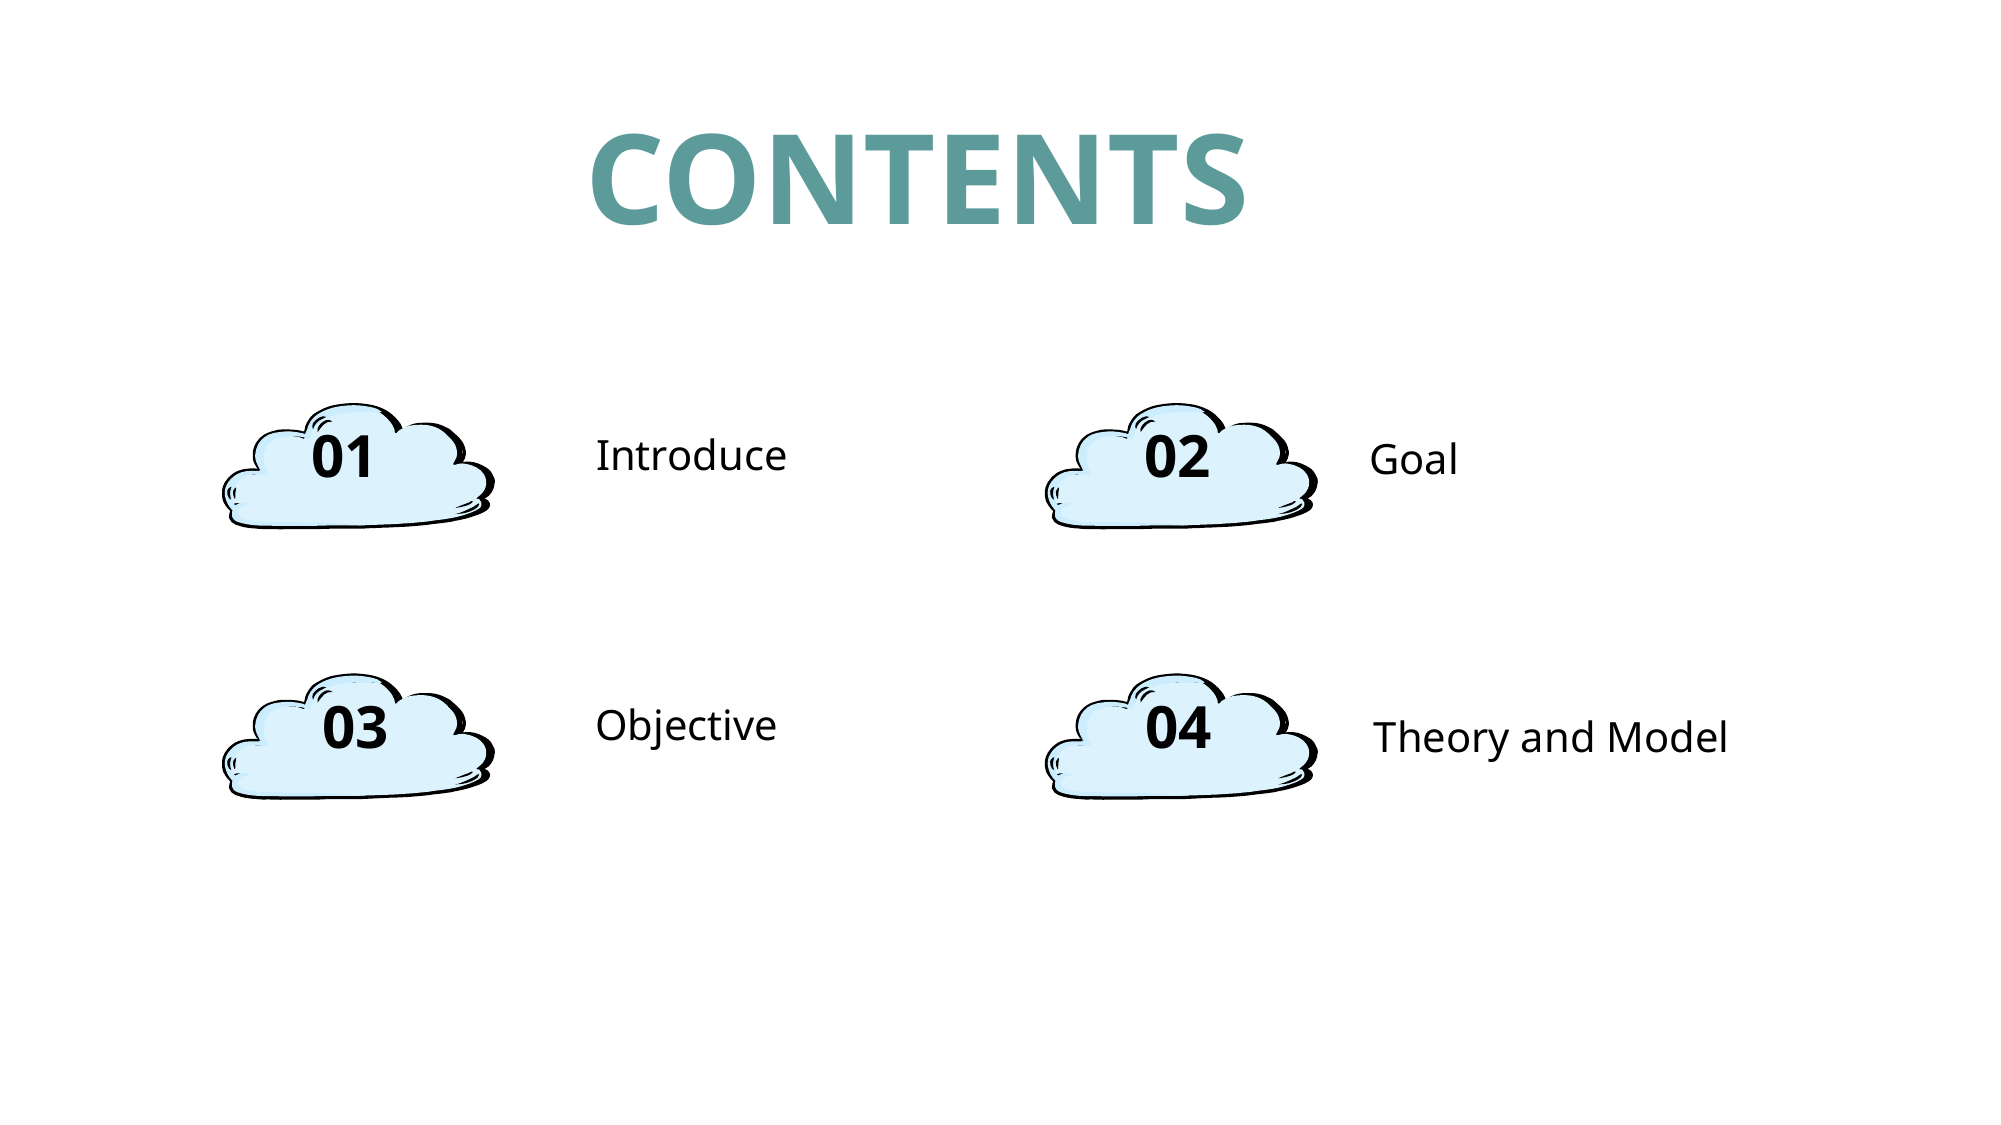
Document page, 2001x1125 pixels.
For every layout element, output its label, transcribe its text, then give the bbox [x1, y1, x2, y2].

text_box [221, 403, 865, 530]
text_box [221, 673, 855, 800]
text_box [1044, 403, 1508, 530]
text_box CONTENTS [570, 92, 1265, 257]
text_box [1044, 673, 1735, 800]
